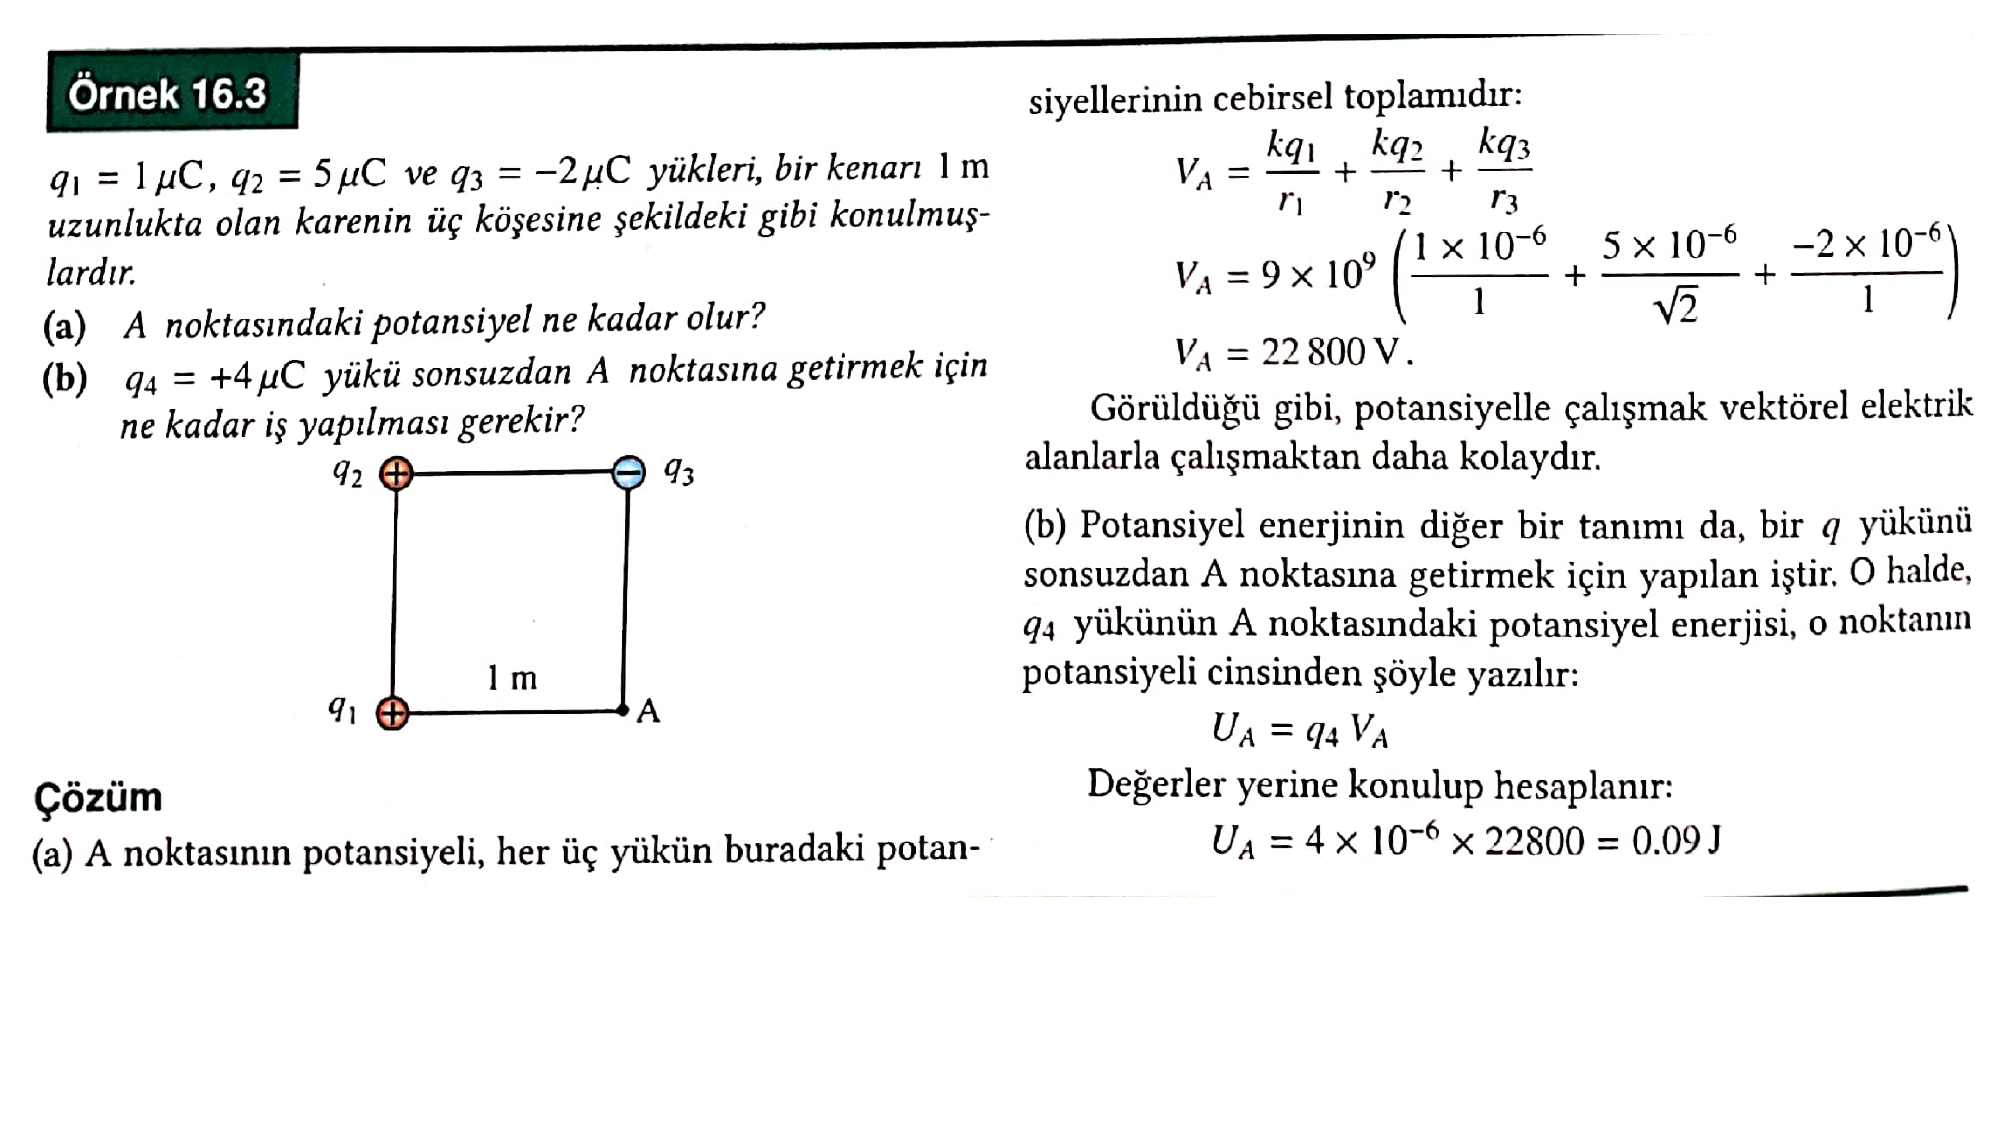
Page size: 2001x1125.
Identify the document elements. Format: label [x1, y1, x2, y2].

list [0, 34, 2000, 897]
